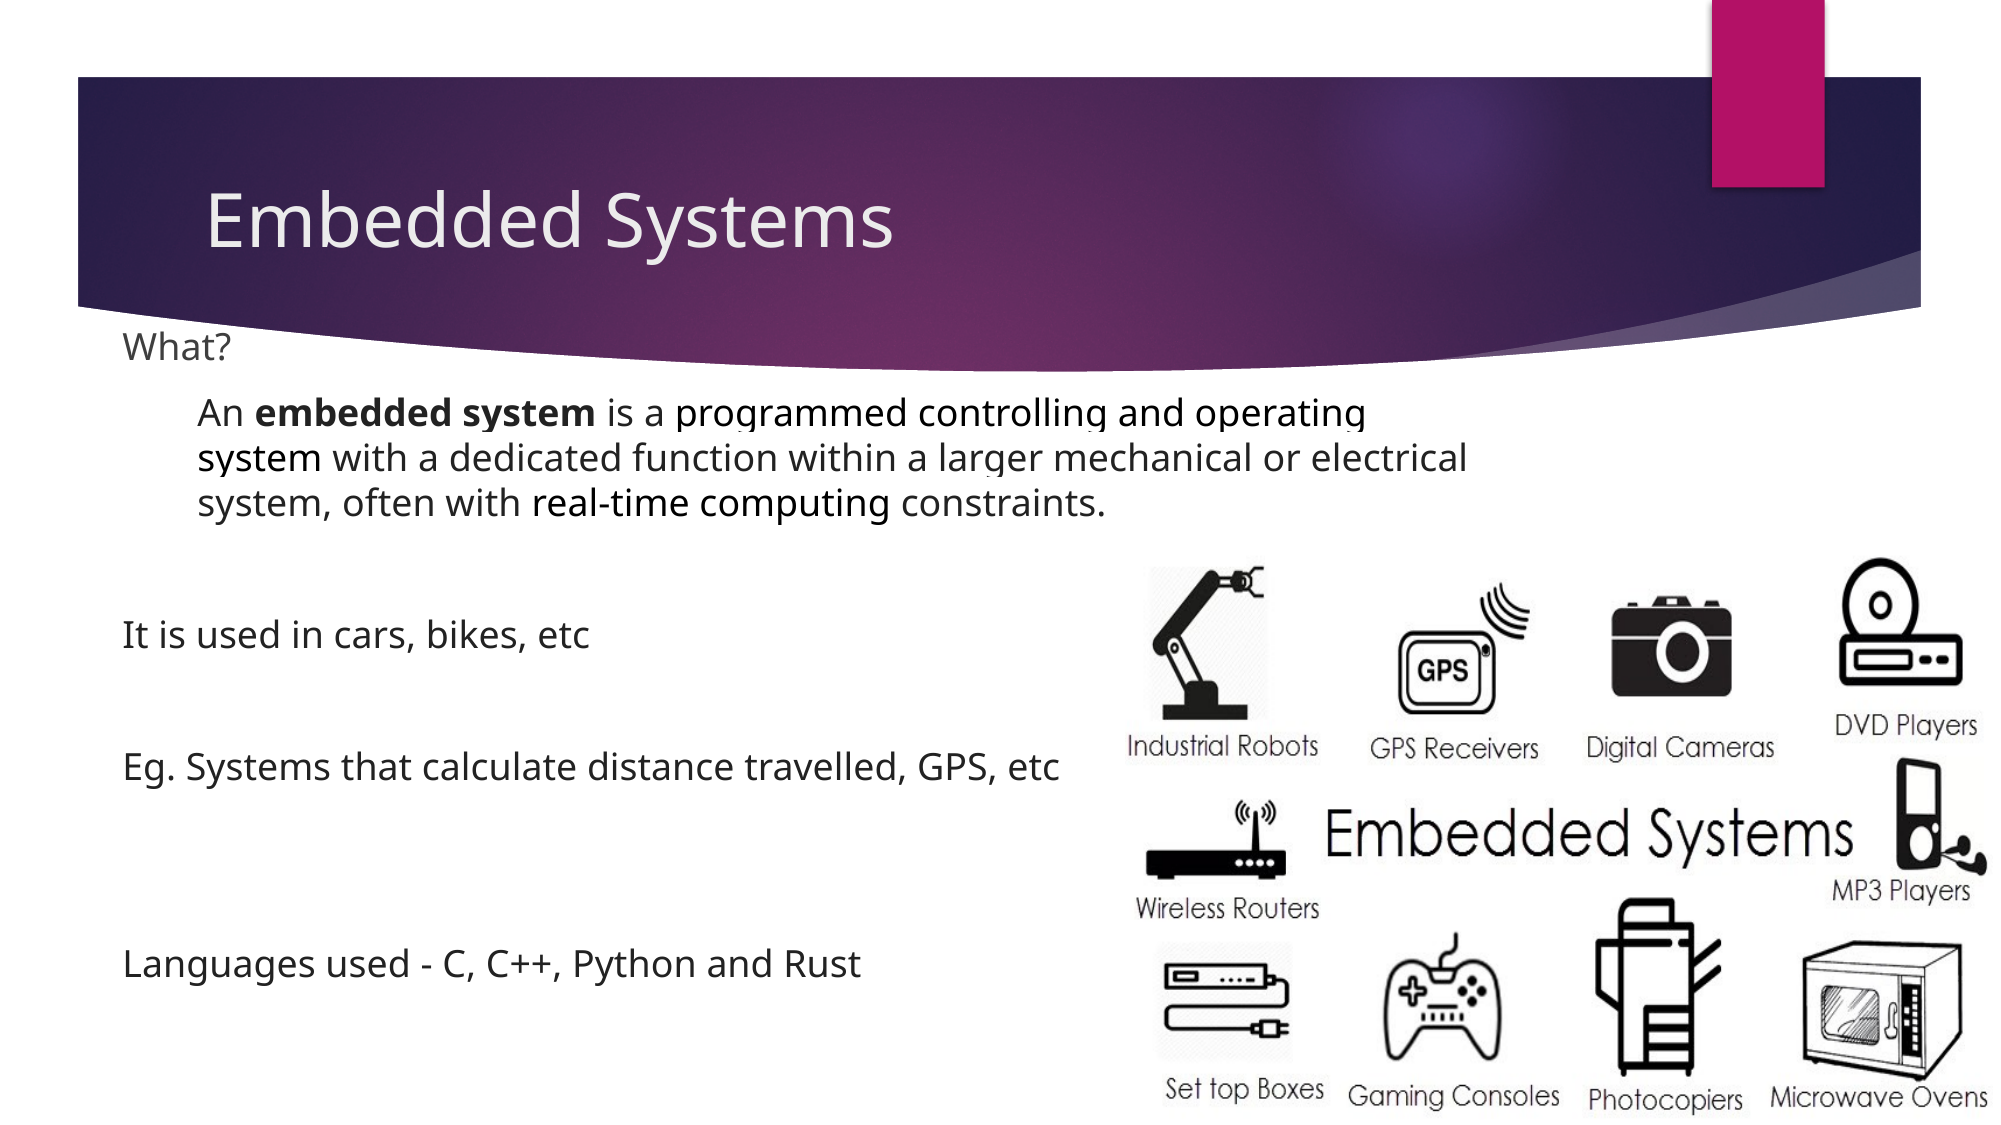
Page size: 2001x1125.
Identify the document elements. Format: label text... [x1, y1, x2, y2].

picture [1124, 544, 2000, 1125]
picture [79, 78, 1920, 341]
list What? An embedded system is a programmed controlling and operating system with a dedicated function within a larger mechanical or electrical system, often with real-time computing constraints. It is used in cars, bikes, etc Eg. Systems that calculate distance travelled, GPS, etc Languages used - C, C++, Python and Rust [107, 315, 1556, 877]
title Embedded Systems [189, 159, 1627, 276]
